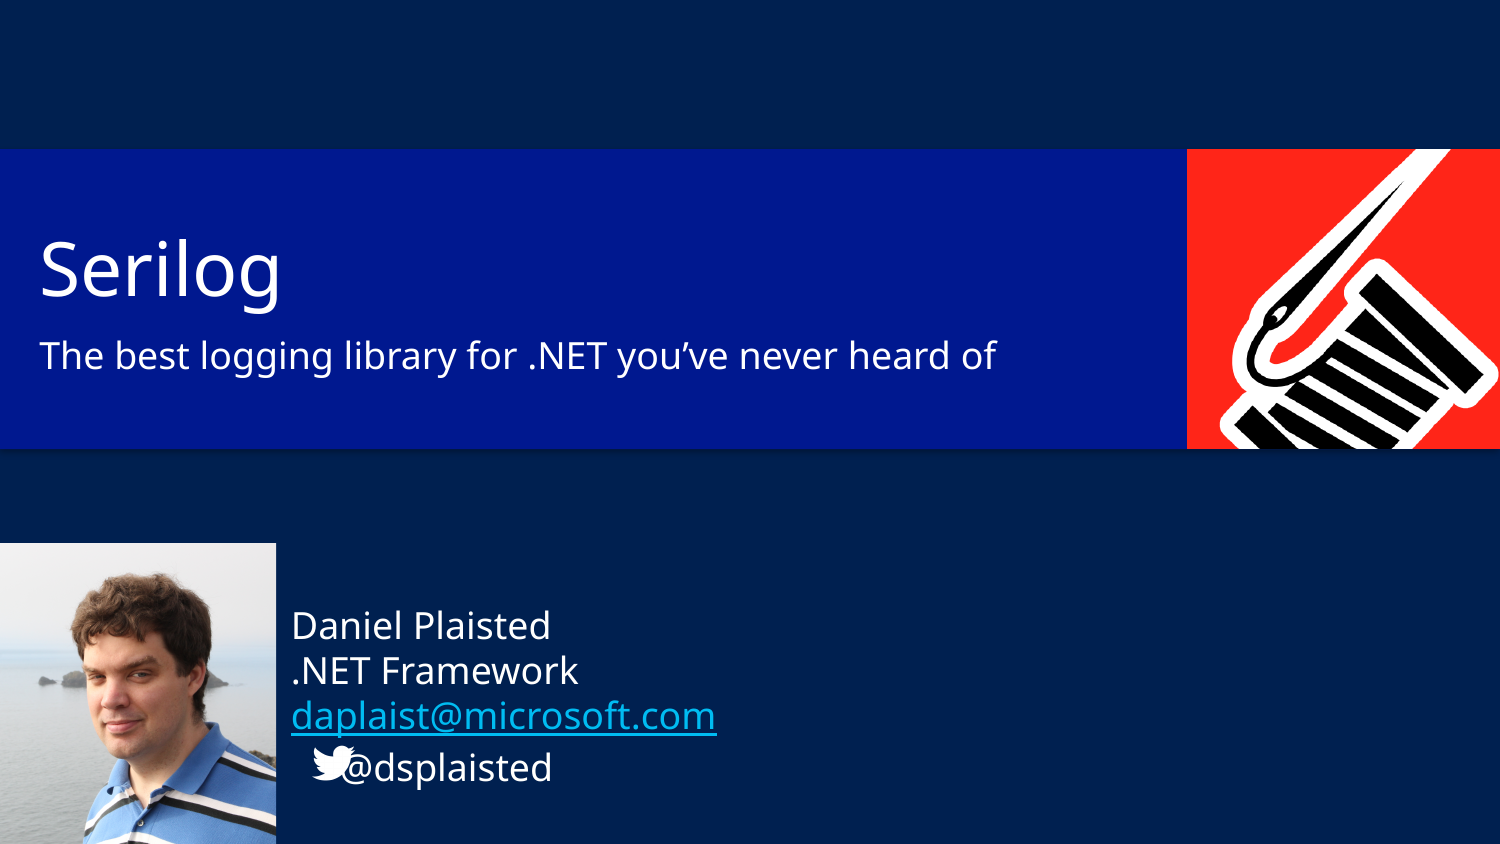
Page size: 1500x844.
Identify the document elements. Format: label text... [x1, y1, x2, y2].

picture [342, 727, 370, 732]
list Serilog The best logging library for .NET you’ve never heard of [9, 149, 1186, 449]
text_box Daniel Plaisted .NET Framework daplaist@microsoft.com @dsplaisted [281, 595, 732, 796]
picture [0, 543, 277, 844]
picture [297, 727, 337, 732]
picture [297, 737, 370, 800]
picture [1187, 149, 1500, 449]
